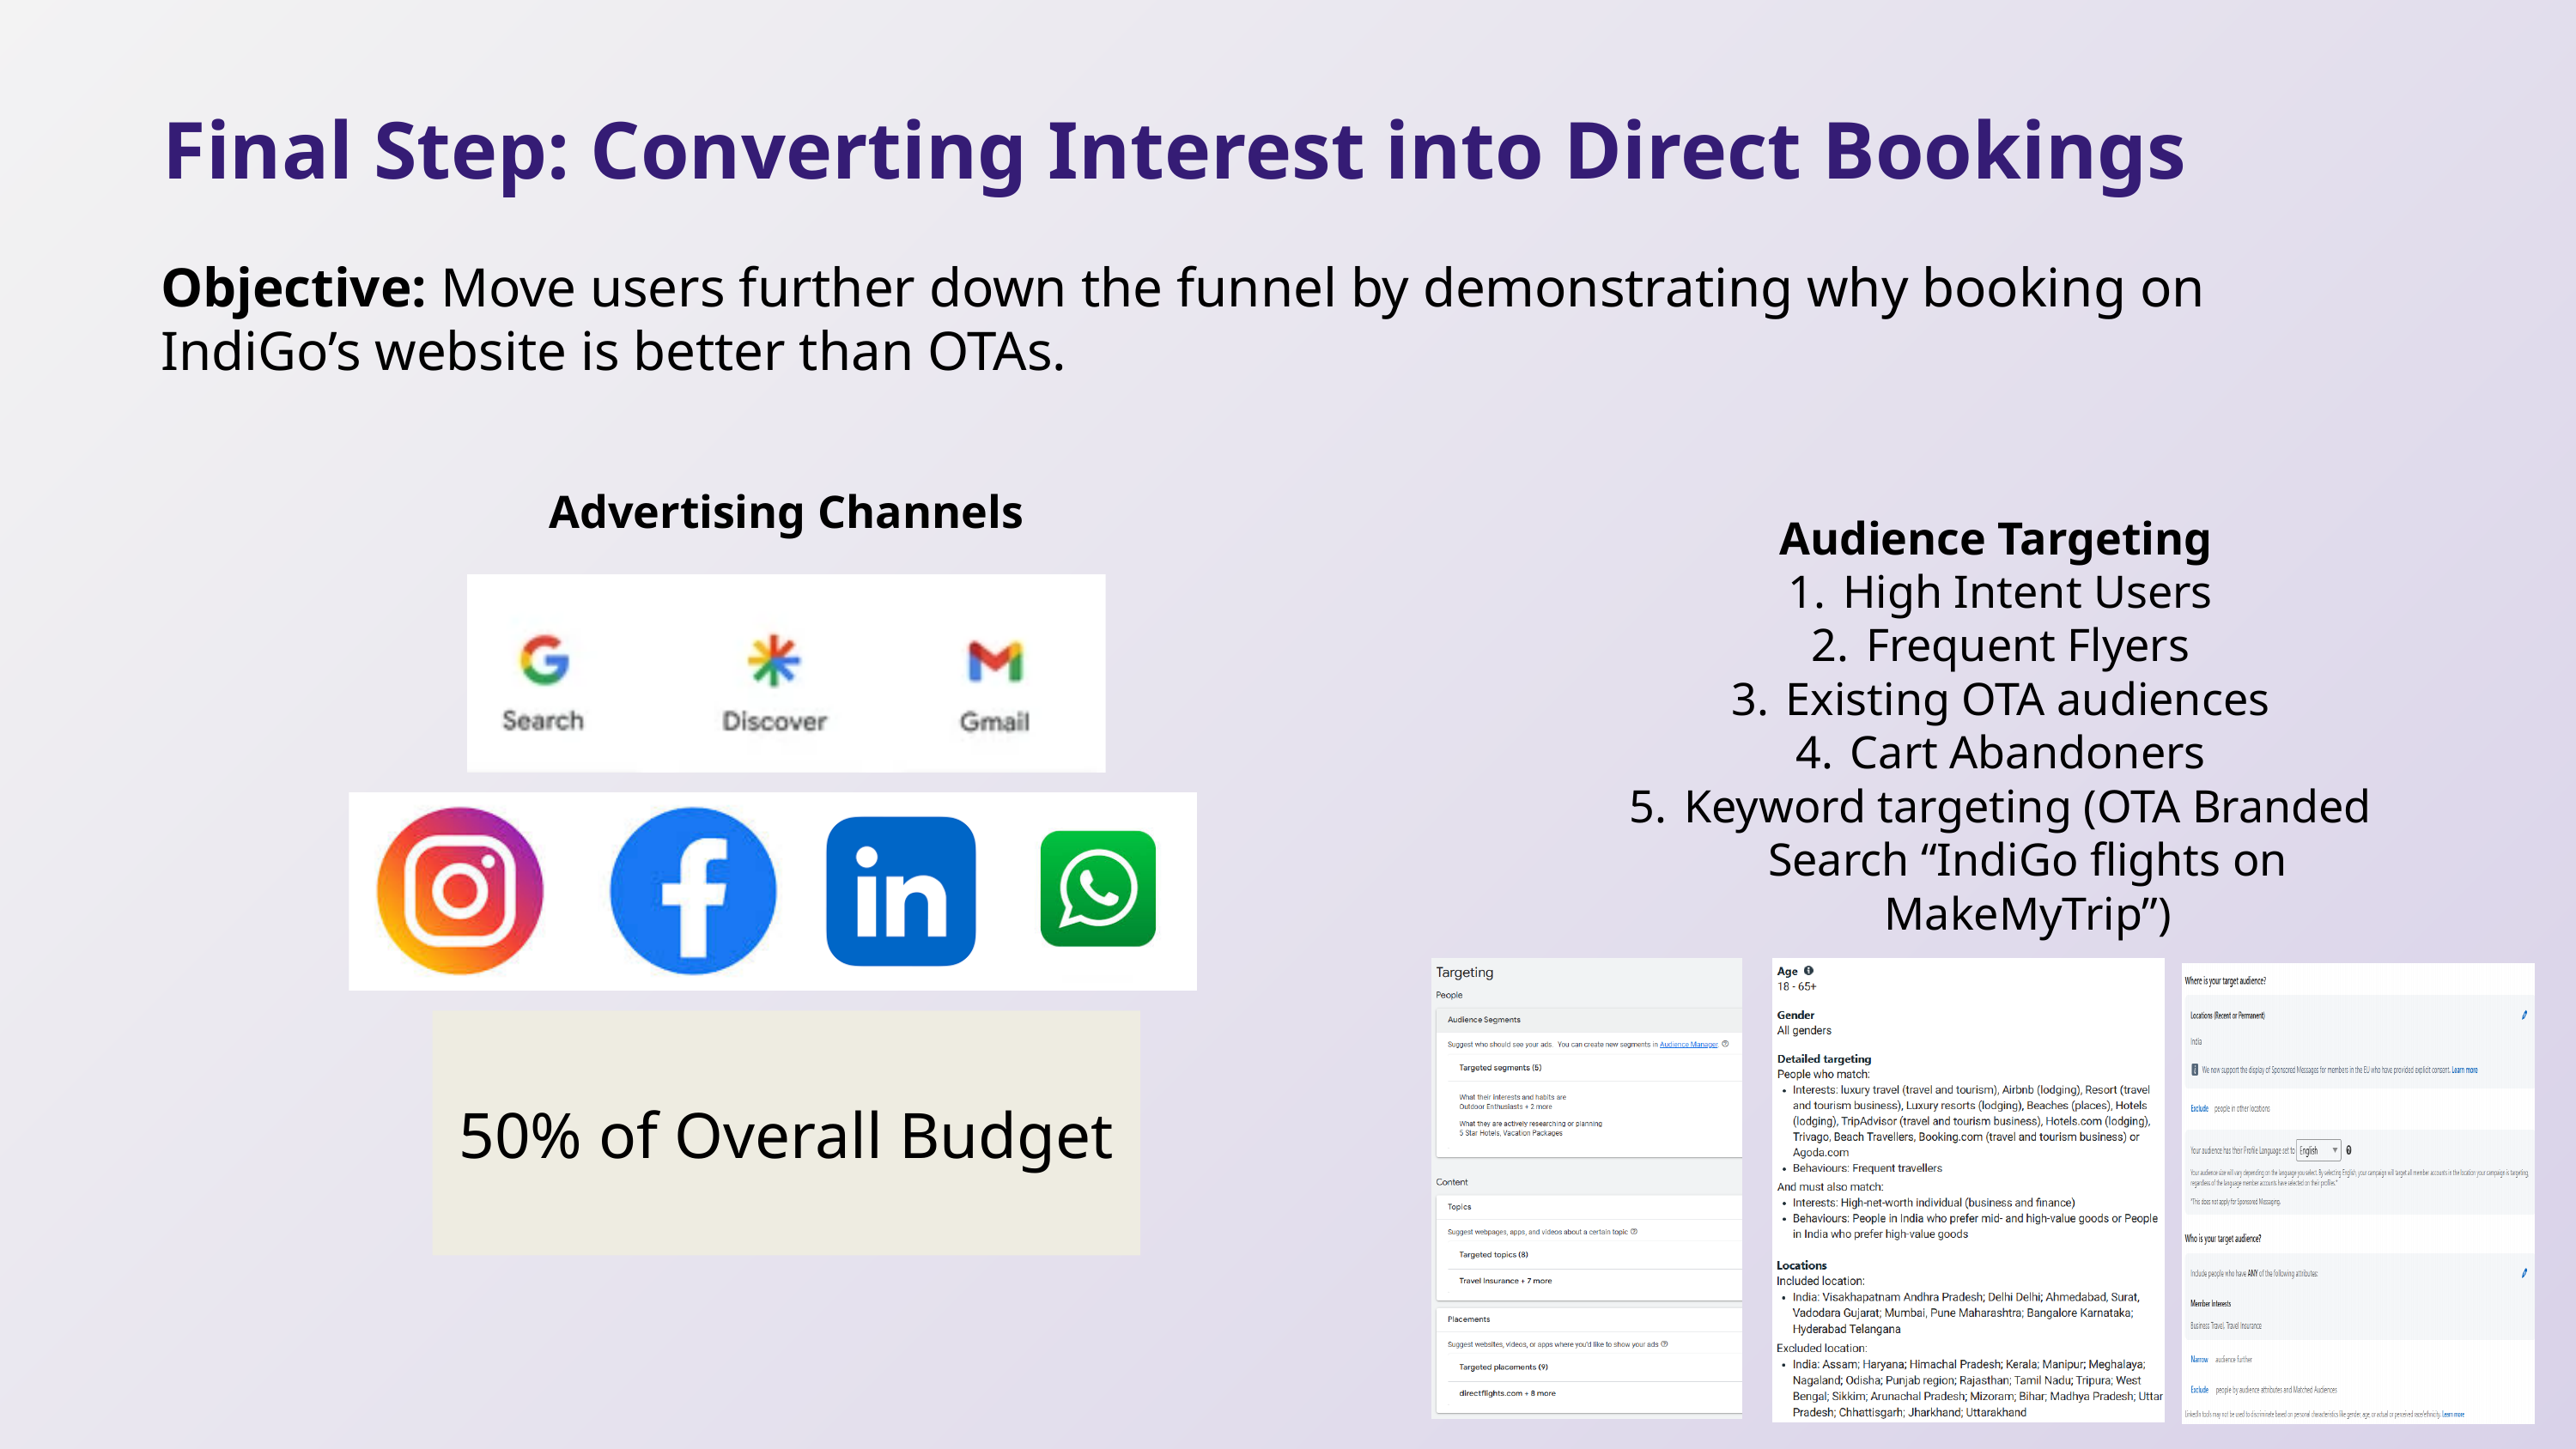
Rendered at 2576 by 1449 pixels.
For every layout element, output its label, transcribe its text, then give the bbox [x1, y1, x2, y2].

title Final Step: Converting Interest into Direct Bookings [149, 67, 2468, 228]
picture [349, 792, 1197, 991]
picture [1431, 958, 1742, 1419]
text_box 50% of Overall Budget [432, 1010, 1140, 1256]
text_box Audience Targeting High Intent Users Frequent Flyers Existing OTA audiences Cart Abandoners Keyword targeting (OTA Branded Search “IndiGo flights on MakeMyTrip”) [1583, 456, 2408, 993]
picture [2182, 963, 2535, 1424]
picture [466, 574, 1106, 773]
picture [1772, 958, 2165, 1422]
text_box Advertising Channels [422, 466, 1151, 555]
list Objective: Move users further down the funnel by demonstrating why booking on IndiGo’s website is better than OTAs. [148, 247, 2428, 389]
